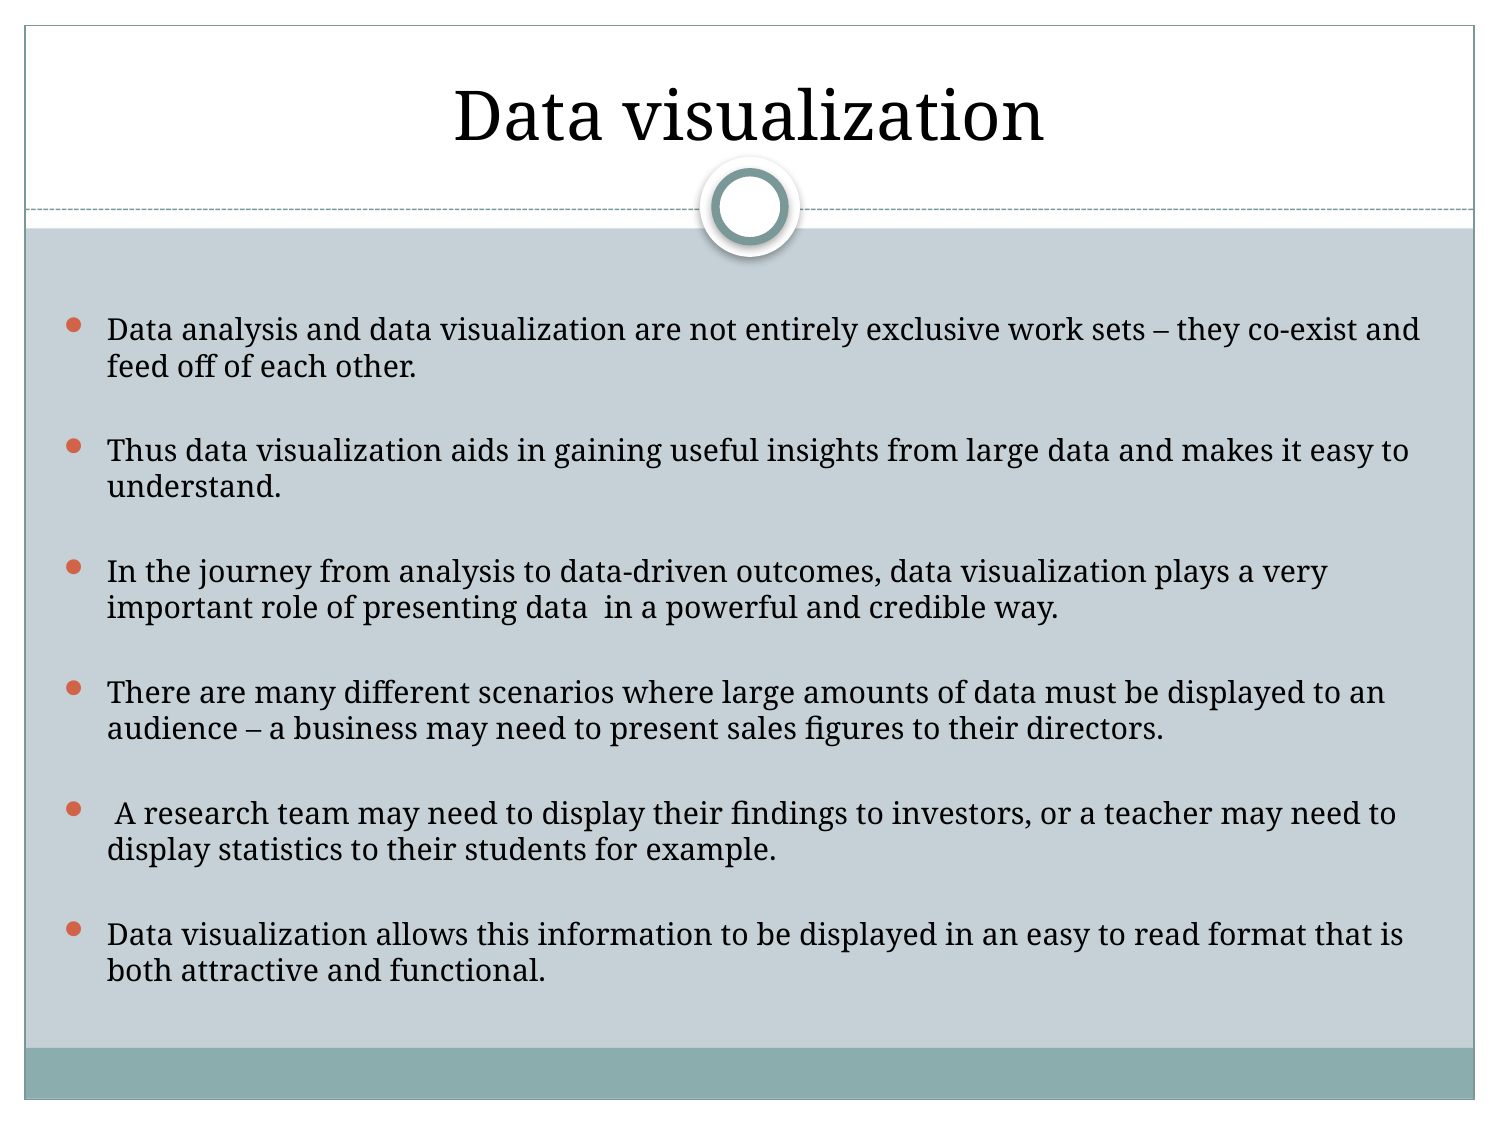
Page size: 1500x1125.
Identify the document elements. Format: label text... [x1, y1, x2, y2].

list Data analysis and data visualization are not entirely exclusive work sets – they co-exist and feed off of each other. Thus data visualization aids in gaining useful insights from large data and makes it easy to understand. In the journey from analysis to data-driven outcomes, data visualization plays a very important role of presenting data in a powerful and credible way. There are many different scenarios where large amounts of data must be displayed to an audience – a business may need to present sales figures to their directors. A research team may need to display their findings to investors, or a teacher may need to display statistics to their students for example. Data visualization allows this information to be displayed in an easy to read format that is both attractive and functional. [49, 250, 1445, 1001]
title Data visualization [49, 37, 1450, 162]
